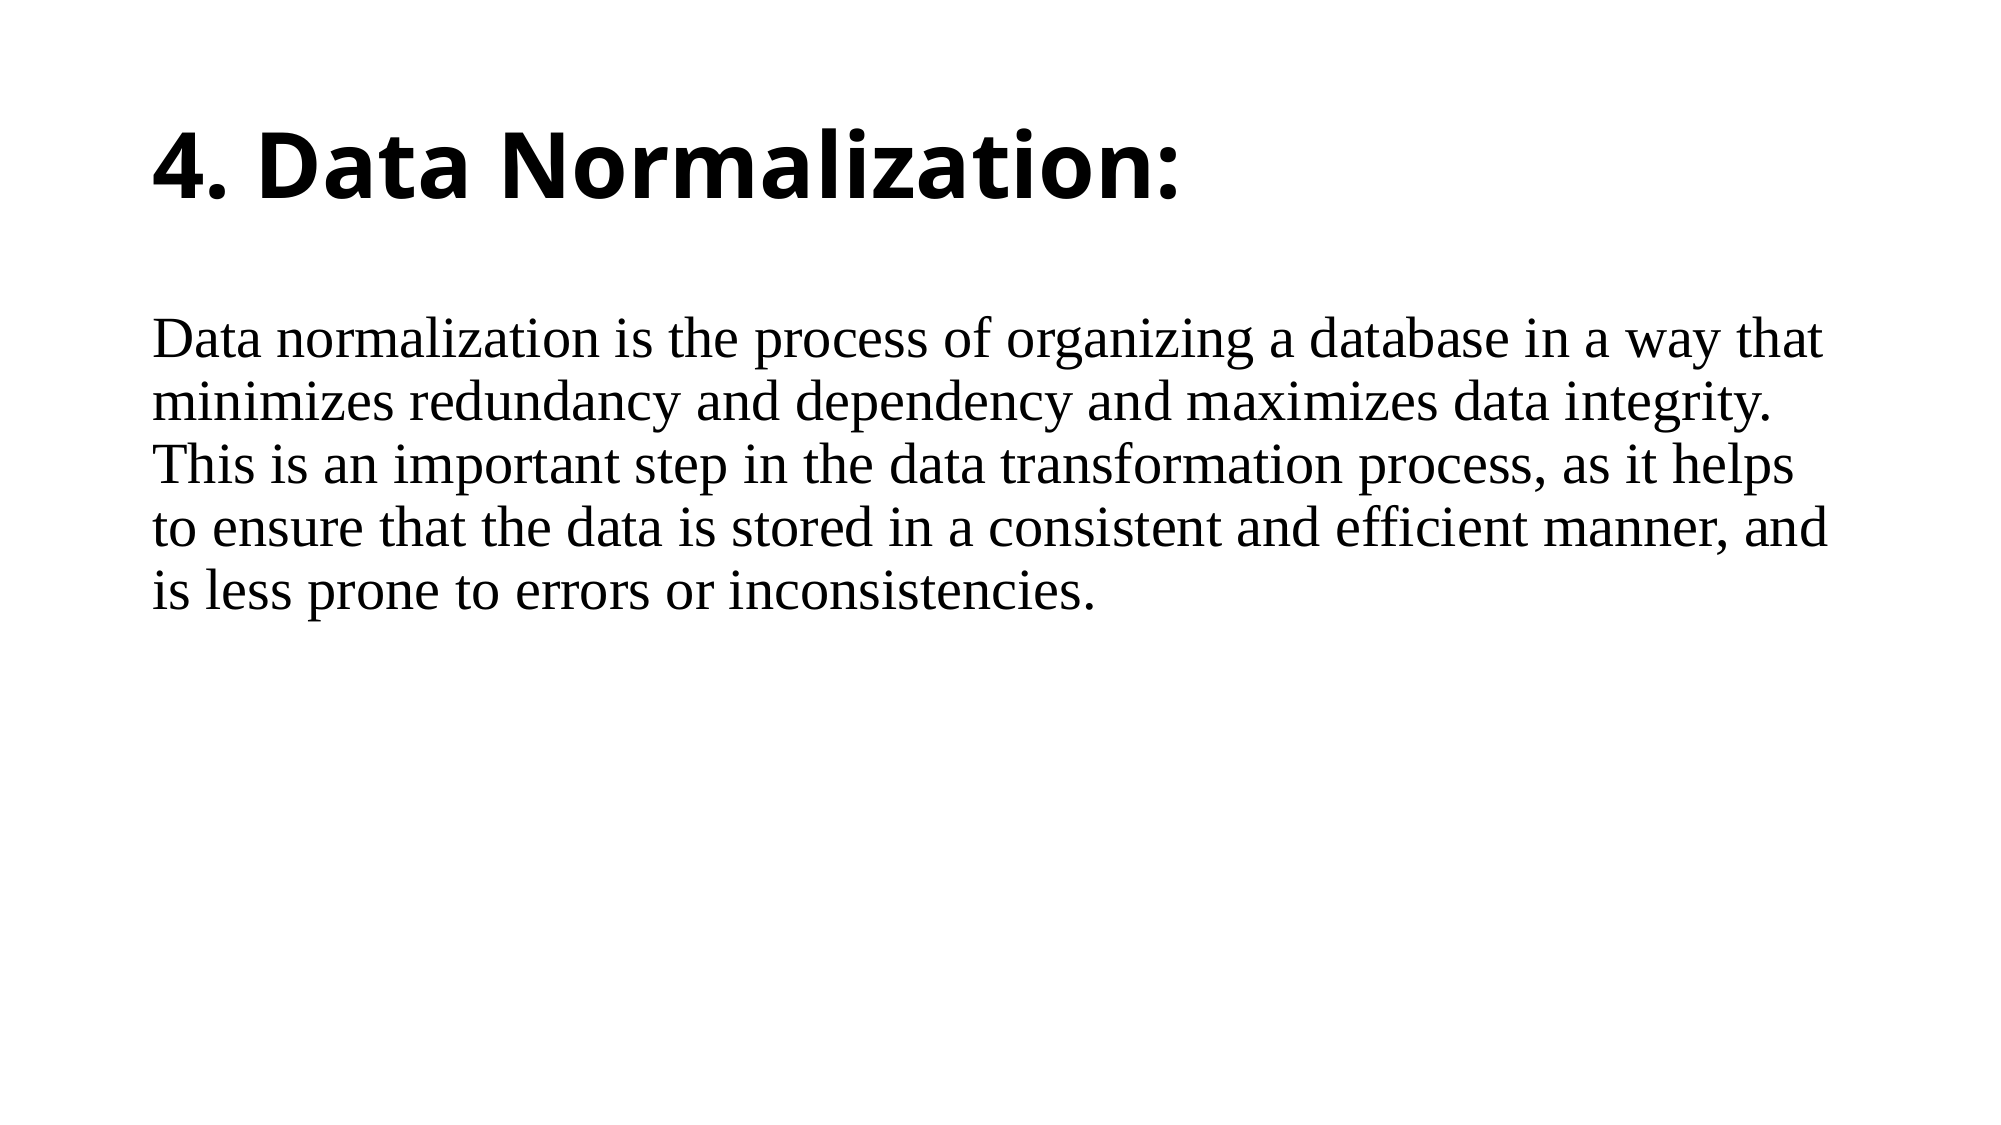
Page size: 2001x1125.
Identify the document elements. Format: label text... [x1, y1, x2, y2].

list Data normalization is the process of organizing a database in a way that minimizes redundancy and dependency and maximizes data integrity. This is an important step in the data transformation process, as it helps to ensure that the data is stored in a consistent and efficient manner, and is less prone to errors or inconsistencies. [137, 299, 1863, 1014]
title 4. Data Normalization: [137, 59, 1863, 278]
